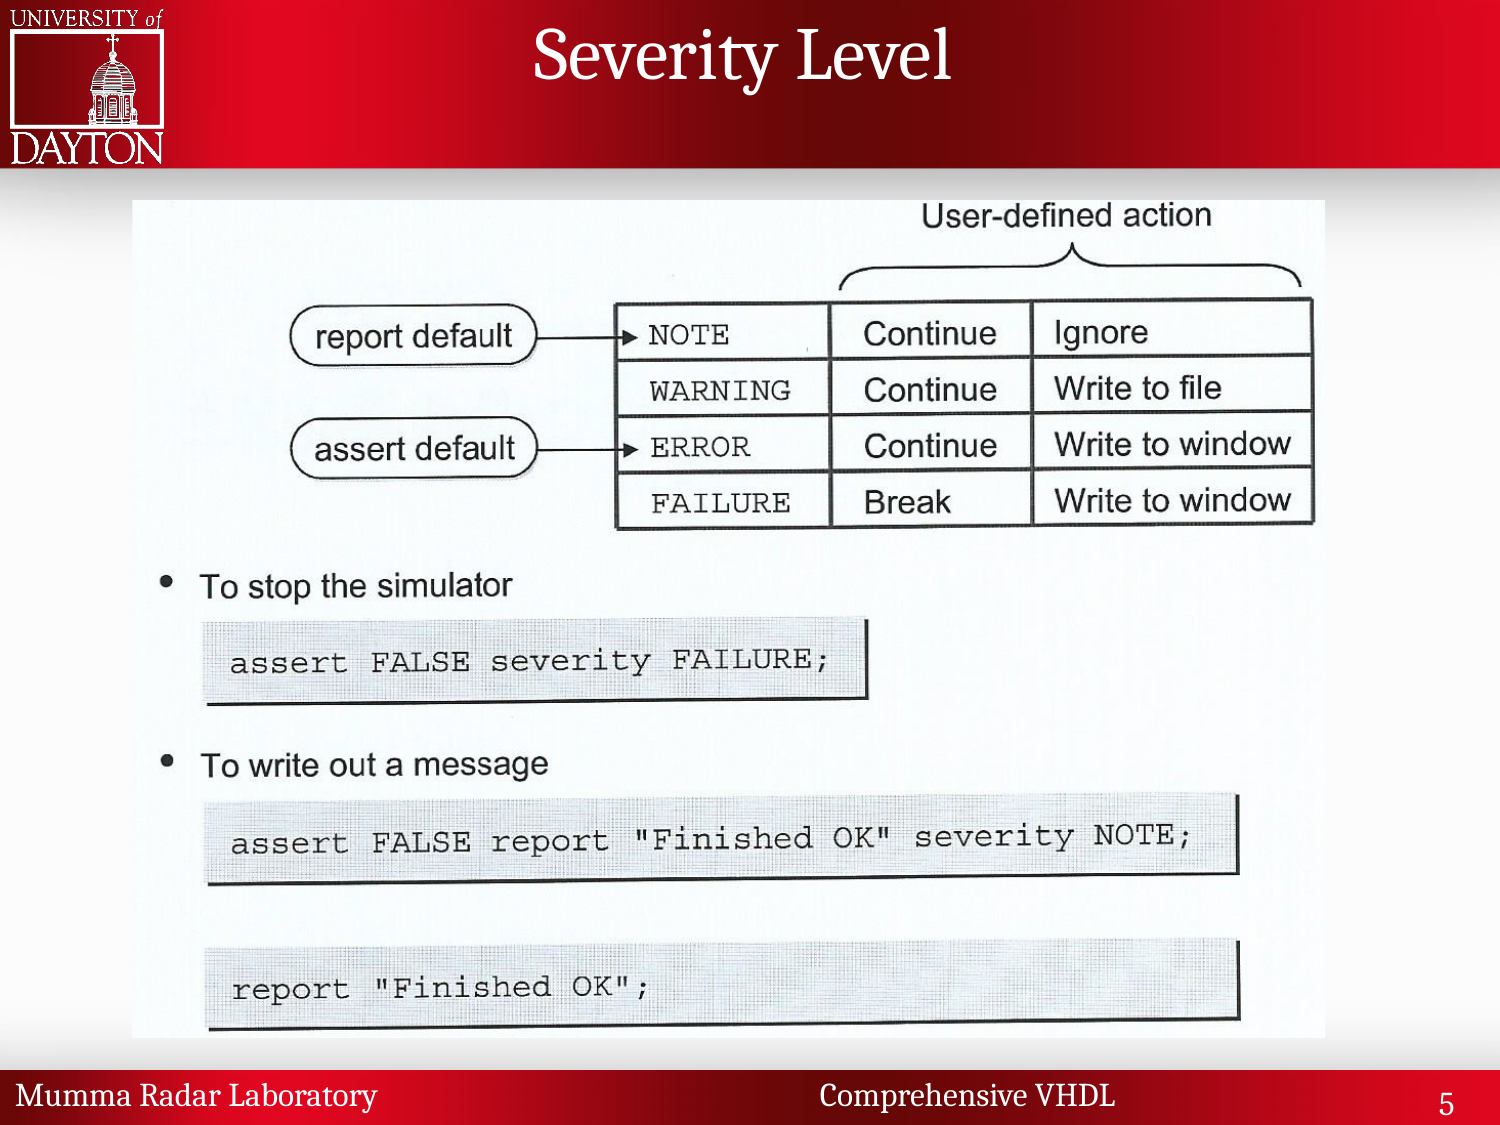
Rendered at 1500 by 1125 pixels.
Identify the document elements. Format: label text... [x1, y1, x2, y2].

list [132, 199, 1325, 1038]
footer Mumma Radar Laboratory Comprehensive VHDL [0, 1065, 1376, 1125]
title Severity Level [168, 0, 1336, 173]
picture [0, 0, 1500, 1125]
